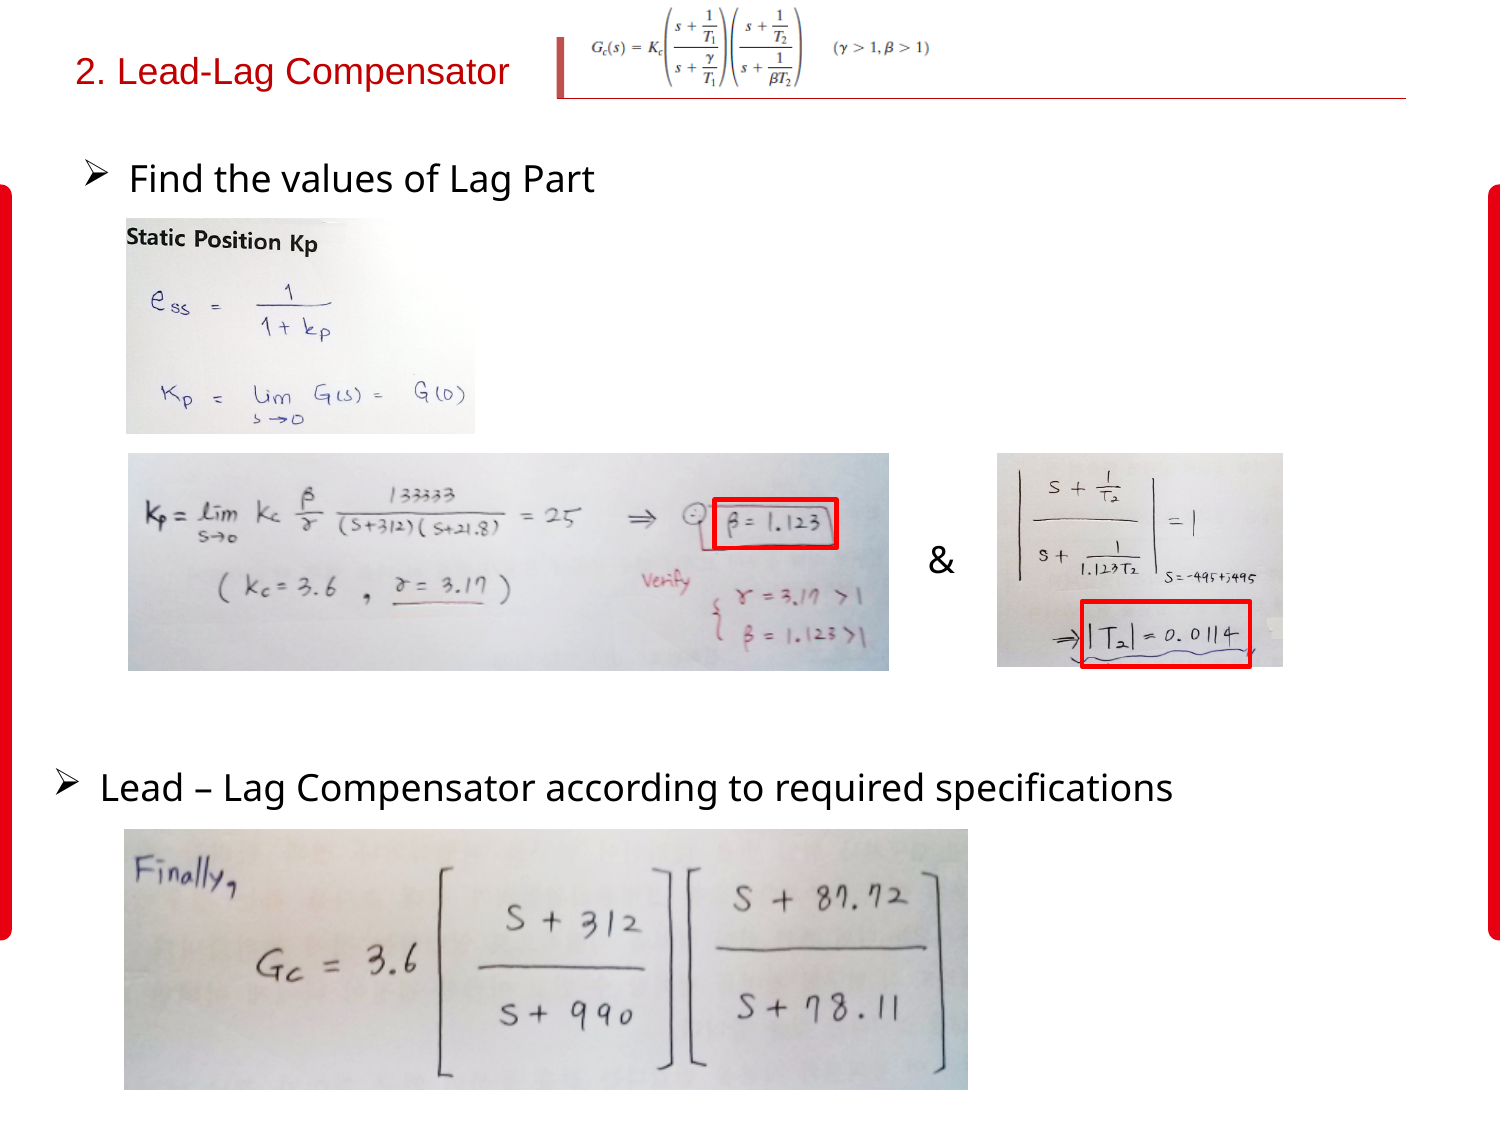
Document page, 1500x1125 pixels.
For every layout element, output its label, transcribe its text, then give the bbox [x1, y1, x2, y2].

picture [583, 0, 935, 99]
picture [126, 218, 476, 434]
text_box 2. Lead-Lag Compensator [60, 39, 525, 99]
text_box [555, 35, 566, 100]
picture [996, 453, 1283, 667]
text_box Lead – Lag Compensator according to required specifications [38, 756, 1190, 817]
text_box [1486, 182, 1500, 943]
text_box & [912, 528, 970, 589]
text_box [0, 182, 14, 943]
picture [123, 828, 969, 1091]
picture [128, 453, 889, 672]
text_box Find the values of Lag Part [67, 147, 611, 208]
